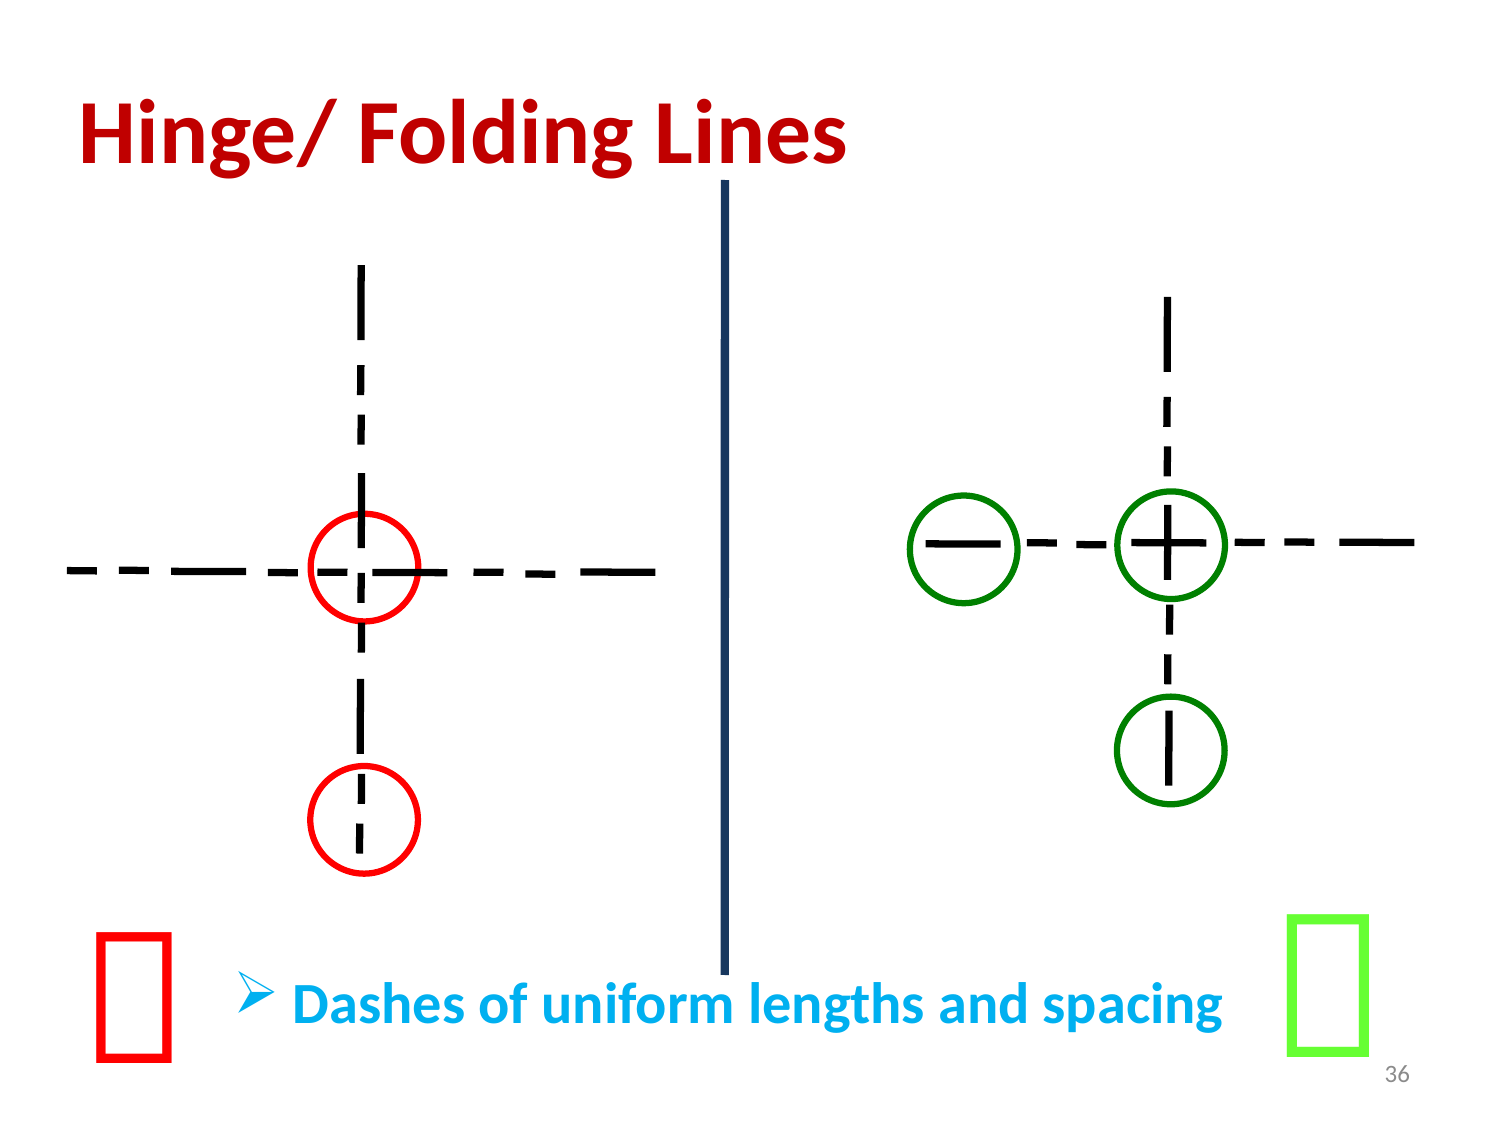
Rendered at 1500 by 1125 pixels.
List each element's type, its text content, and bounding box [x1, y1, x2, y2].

text_box [907, 493, 1020, 575]
text_box [1114, 694, 1227, 807]
text_box Dashes of uniform lengths and spacing [218, 957, 1239, 1043]
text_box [358, 277, 364, 867]
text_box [1168, 298, 1172, 789]
text_box  [64, 872, 205, 1108]
text_box [308, 764, 421, 876]
text_box [1115, 490, 1161, 601]
text_box Hinge/ Folding Lines [56, 64, 1444, 192]
text_box [368, 585, 418, 624]
slide_number 36 [1074, 1042, 1425, 1103]
text_box [368, 511, 421, 575]
text_box  [1254, 849, 1404, 1042]
text_box [308, 513, 352, 623]
text_box [920, 585, 1007, 606]
text_box [1177, 489, 1228, 601]
